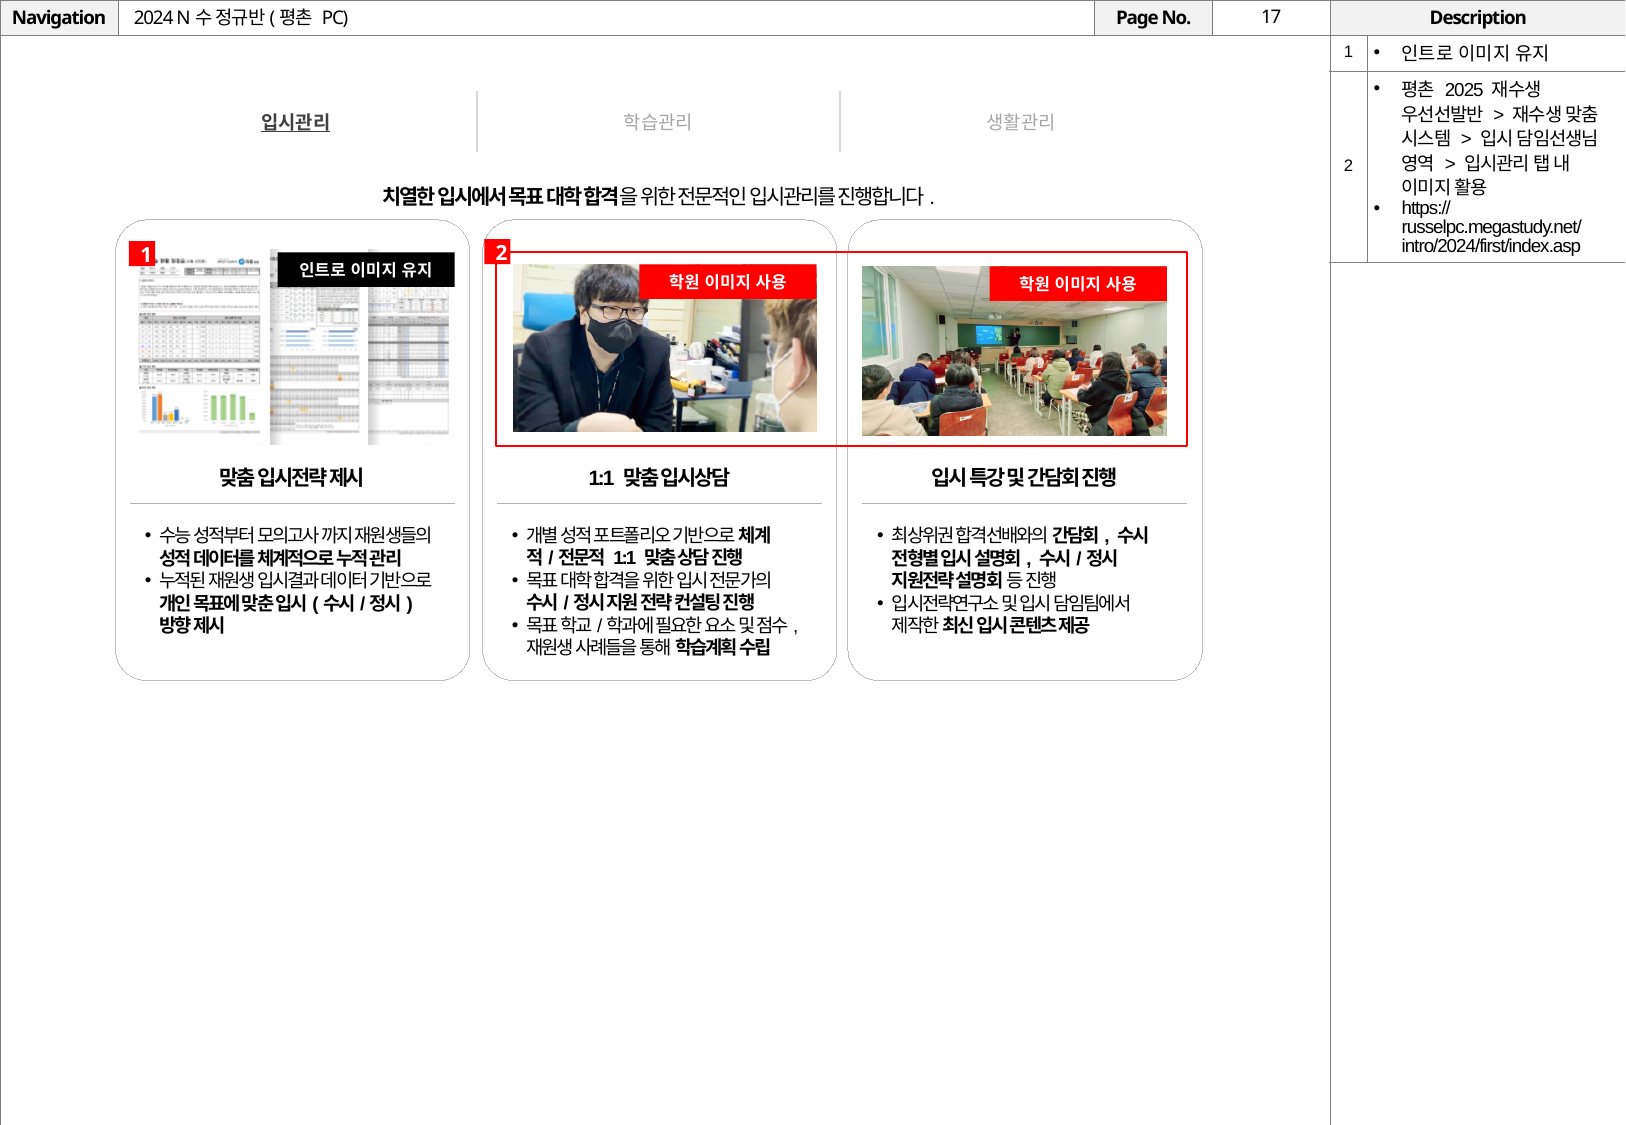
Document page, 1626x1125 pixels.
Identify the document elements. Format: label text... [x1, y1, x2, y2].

picture [129, 249, 455, 445]
picture [862, 265, 1168, 436]
table_header 생활관리 [841, 91, 1202, 152]
table_header 1 [1329, 36, 1367, 71]
text_box 최상위권 합격선배와의 간담회, 수시 전형별 입시 설명회, 수시/정시 지원전략 설명회 등 진행 입시전략연구소 및 입시 담임팀에서 제작한 최신 입시 콘텐츠 제공 [862, 516, 1188, 644]
text_box 1 [127, 239, 157, 250]
text_box [482, 266, 837, 681]
table_header 입시관리 [115, 91, 476, 152]
text_box 개별 성적 포트폴리오 기반으로 체계적/전문적 1:1 맞춤 상담 진행 목표 대학 합격을 위한 입시 전문가의 수시/정시 지원 전략 컨설팅 진행 목표 학교/학과에 필요한 요소 및 점수, 재원생 사례들을 통해 학습계획 수립 [497, 516, 822, 667]
text_box 치열한 입시에서 목표 대학 합격을 위한 전문적인 입시관리를 진행합니다. [115, 176, 1203, 216]
text_box 수능 성적부터 모의고사 까지 재원생들의 성적 데이터를 체계적으로 누적 관리 누적된 재원생 입시결과 데이터 기반으로 개인 목표에 맞춘 입시(수시/정시) 방향 제시 [129, 516, 455, 644]
text_box 2 [482, 237, 512, 266]
text_box [115, 219, 470, 681]
text_box [486, 219, 837, 250]
text_box 입시 특강 및 간담회 진행 [862, 457, 1188, 498]
text_box 맞춤 입시전략 제시 [129, 457, 455, 498]
text_box 1:1 맞춤 입시상담 [497, 457, 822, 498]
text_box [494, 250, 1189, 448]
text_box [847, 219, 1203, 681]
picture [513, 263, 817, 433]
table_cell 평촌 2025 재수생 우선선발반 > 재수생 맞춤 시스템 > 입시 담임선생님 영역 > 입시관리 탭 내 이미지 활용 https://russelpc.megastudy.net/intro/2024/first/index.asp [1368, 72, 1625, 262]
table_header 학습관리 [478, 91, 839, 152]
table_header 인트로 이미지 유지 [1368, 36, 1625, 71]
title 2024 N수 정규반(평촌 PC) [118, 0, 1097, 35]
table_cell 2 [1329, 72, 1367, 262]
